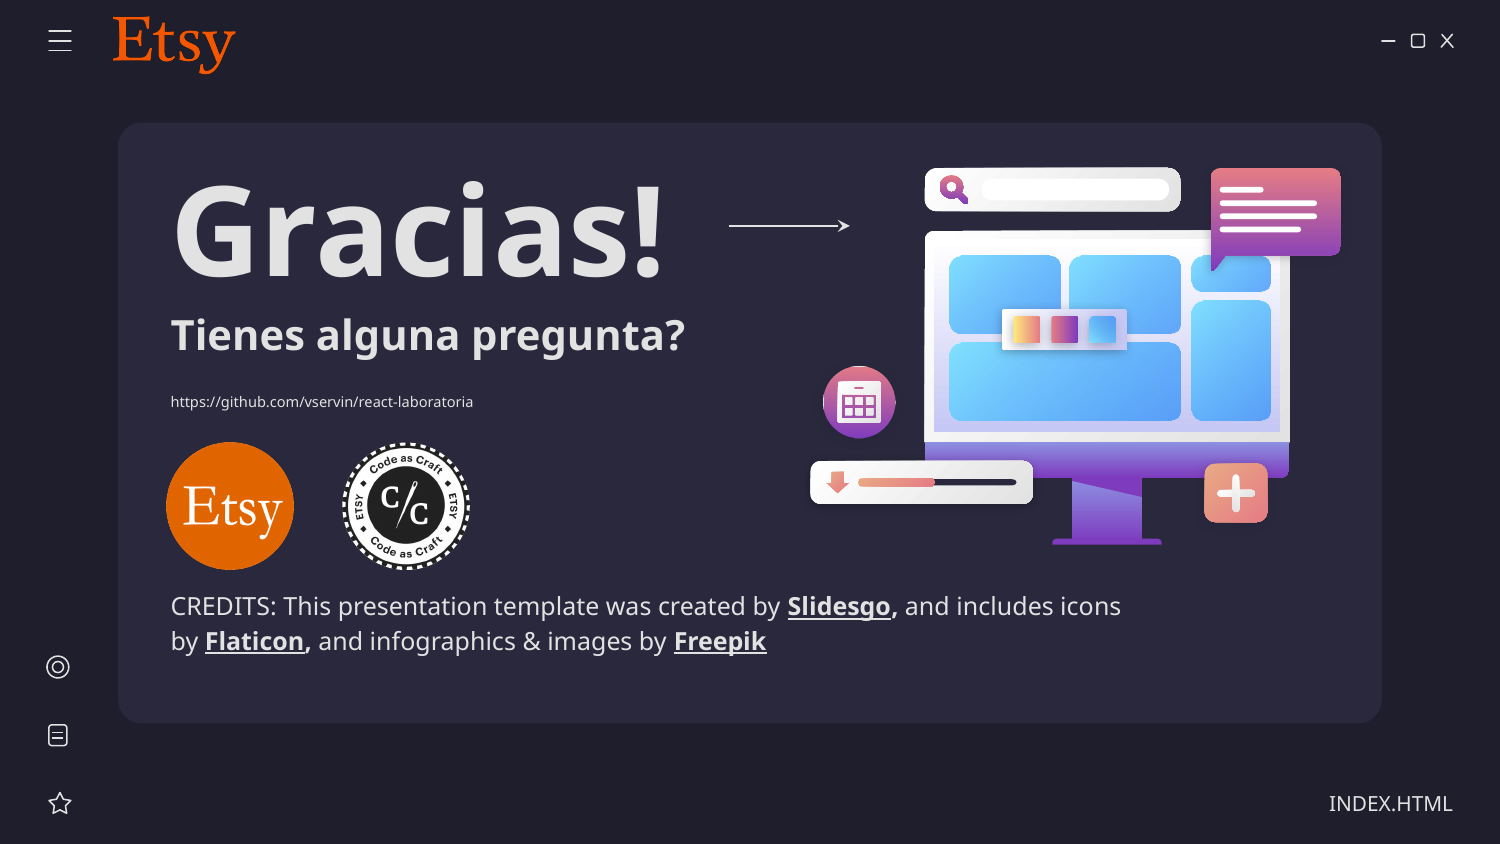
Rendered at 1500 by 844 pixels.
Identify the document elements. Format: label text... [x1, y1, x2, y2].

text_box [822, 365, 896, 439]
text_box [810, 167, 1342, 545]
text_box [46, 27, 74, 32]
text_box INDEX.HTML [1278, 780, 1453, 826]
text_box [48, 30, 72, 51]
subtitle Tienes alguna pregunta? [155, 296, 805, 372]
picture [342, 442, 470, 571]
title Gracias! [155, 155, 859, 296]
picture [165, 442, 294, 571]
picture [108, 11, 240, 78]
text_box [46, 655, 72, 814]
subtitle https://github.com/vservin/react-laboratoria [155, 371, 599, 433]
